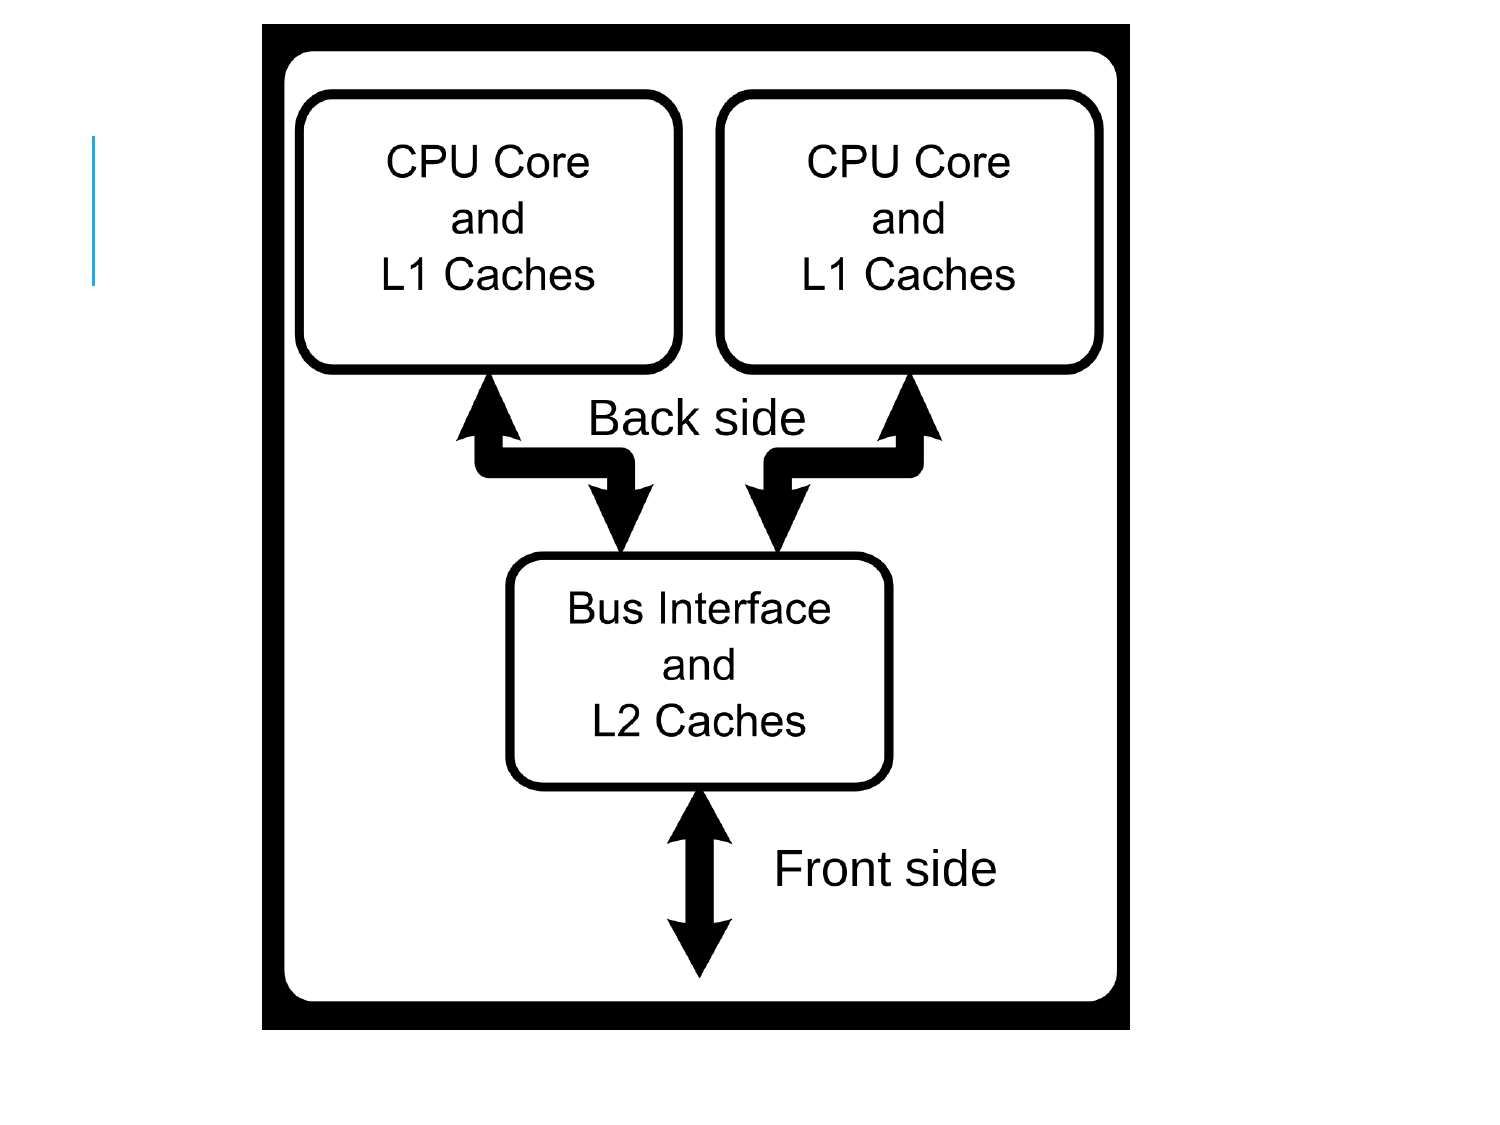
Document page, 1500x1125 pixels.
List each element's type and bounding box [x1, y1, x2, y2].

picture [262, 24, 1130, 1031]
